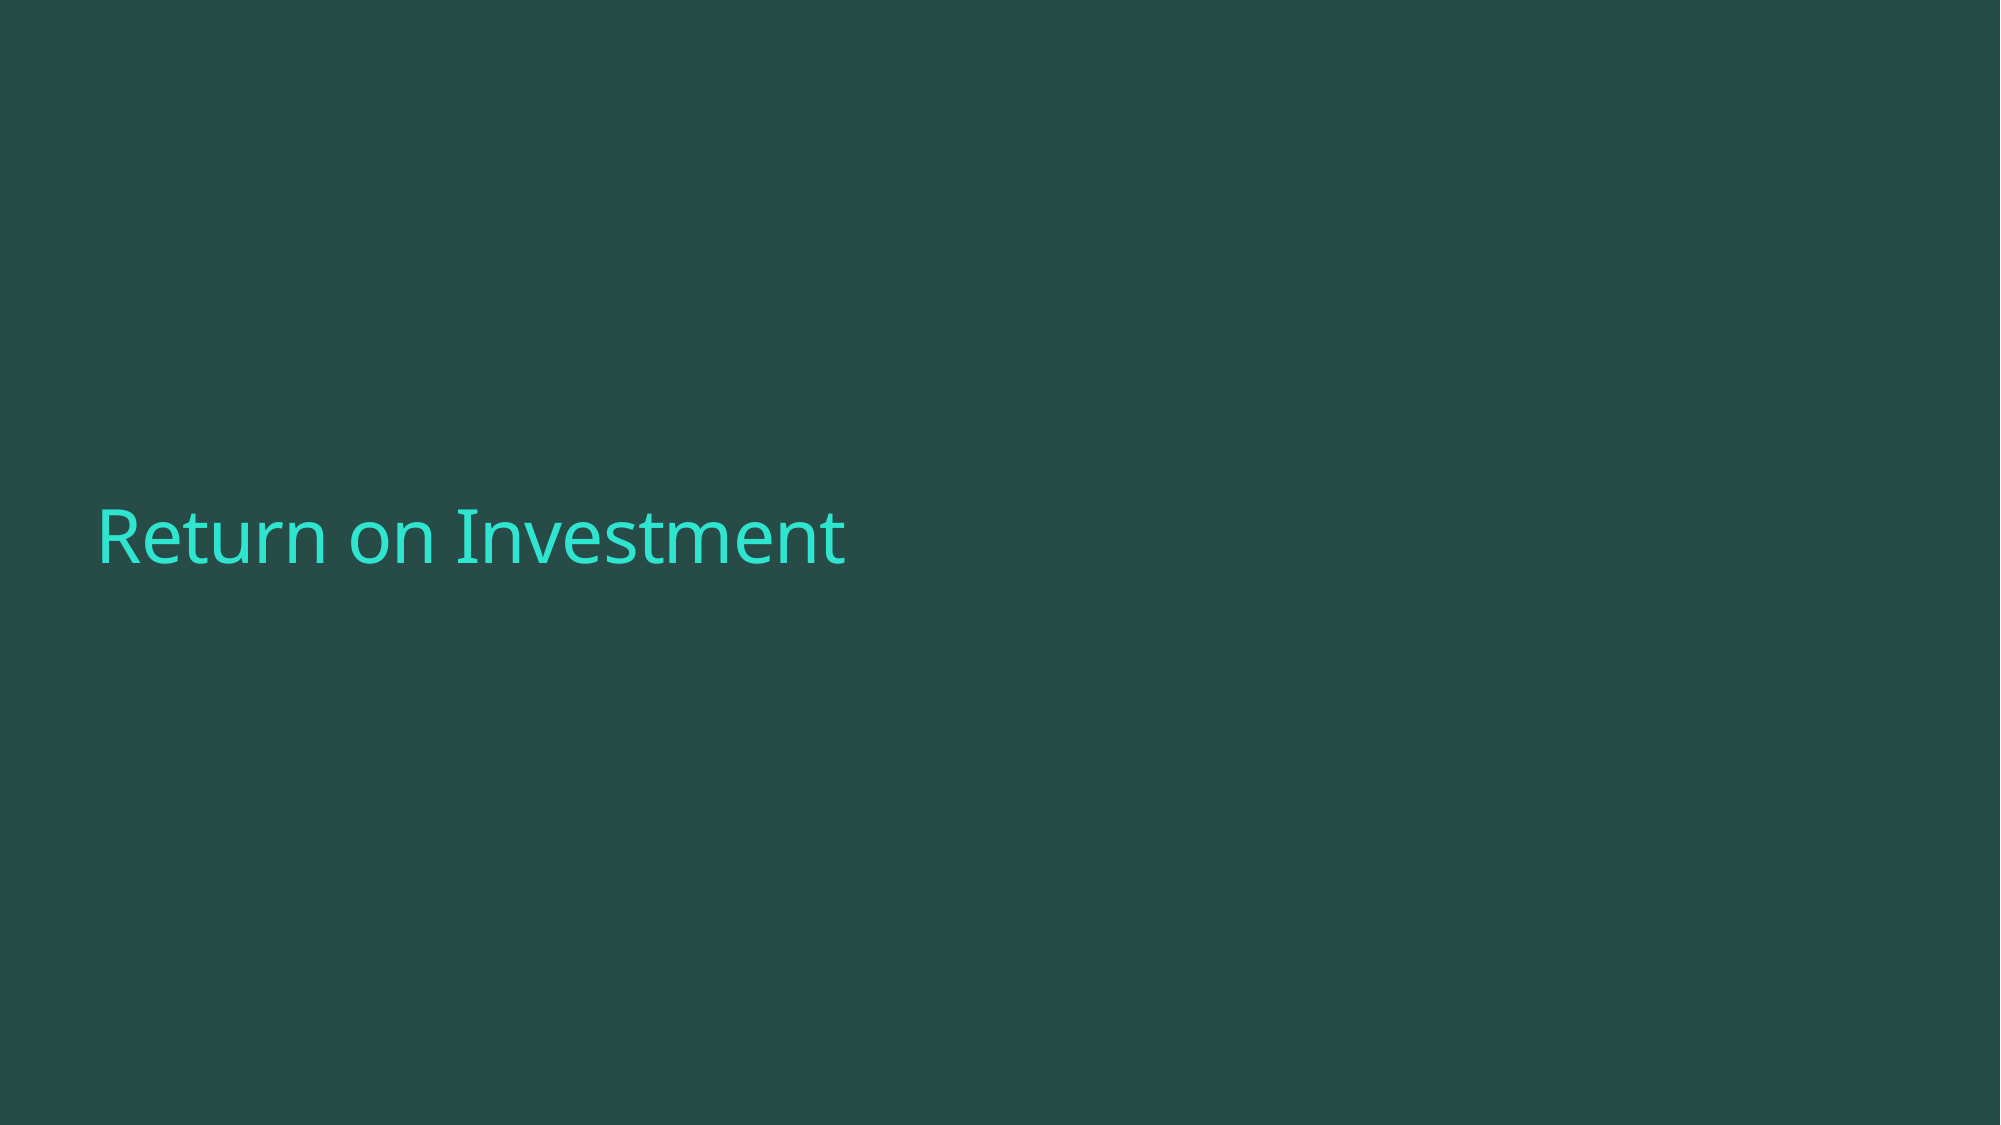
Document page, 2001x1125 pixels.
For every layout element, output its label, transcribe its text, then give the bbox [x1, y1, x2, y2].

title Return on Investment [95, 497, 1596, 580]
